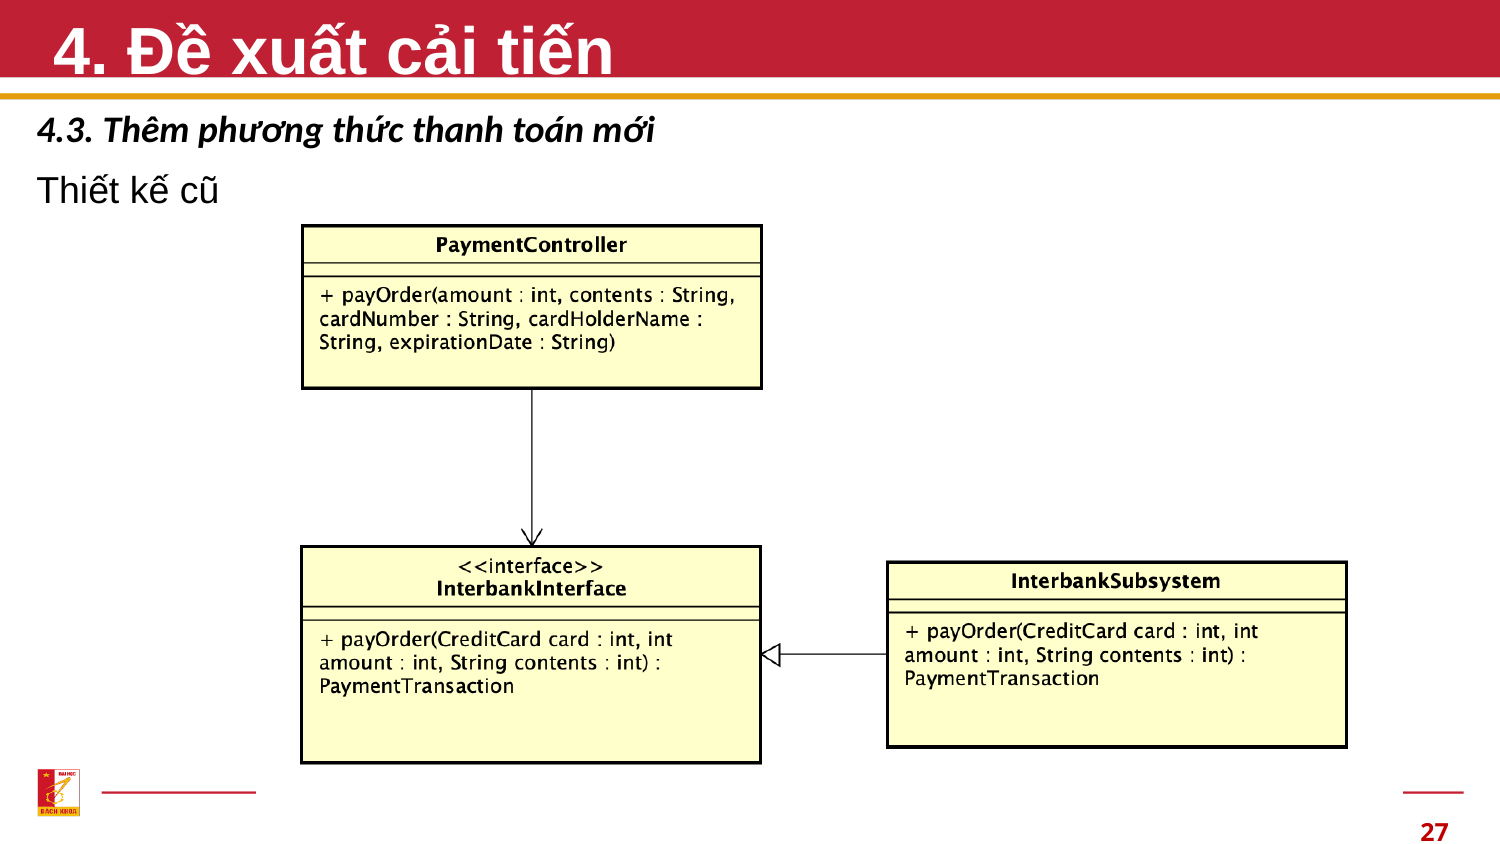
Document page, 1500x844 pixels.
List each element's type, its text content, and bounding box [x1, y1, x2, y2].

picture [0, 0, 1500, 844]
slide_number 27 [1126, 808, 1464, 844]
list 4.3. Thêm phương thức thanh toán mới Thiết kế cũ [21, 102, 1500, 772]
title 4. Đề xuất cải tiến [38, 9, 1462, 66]
